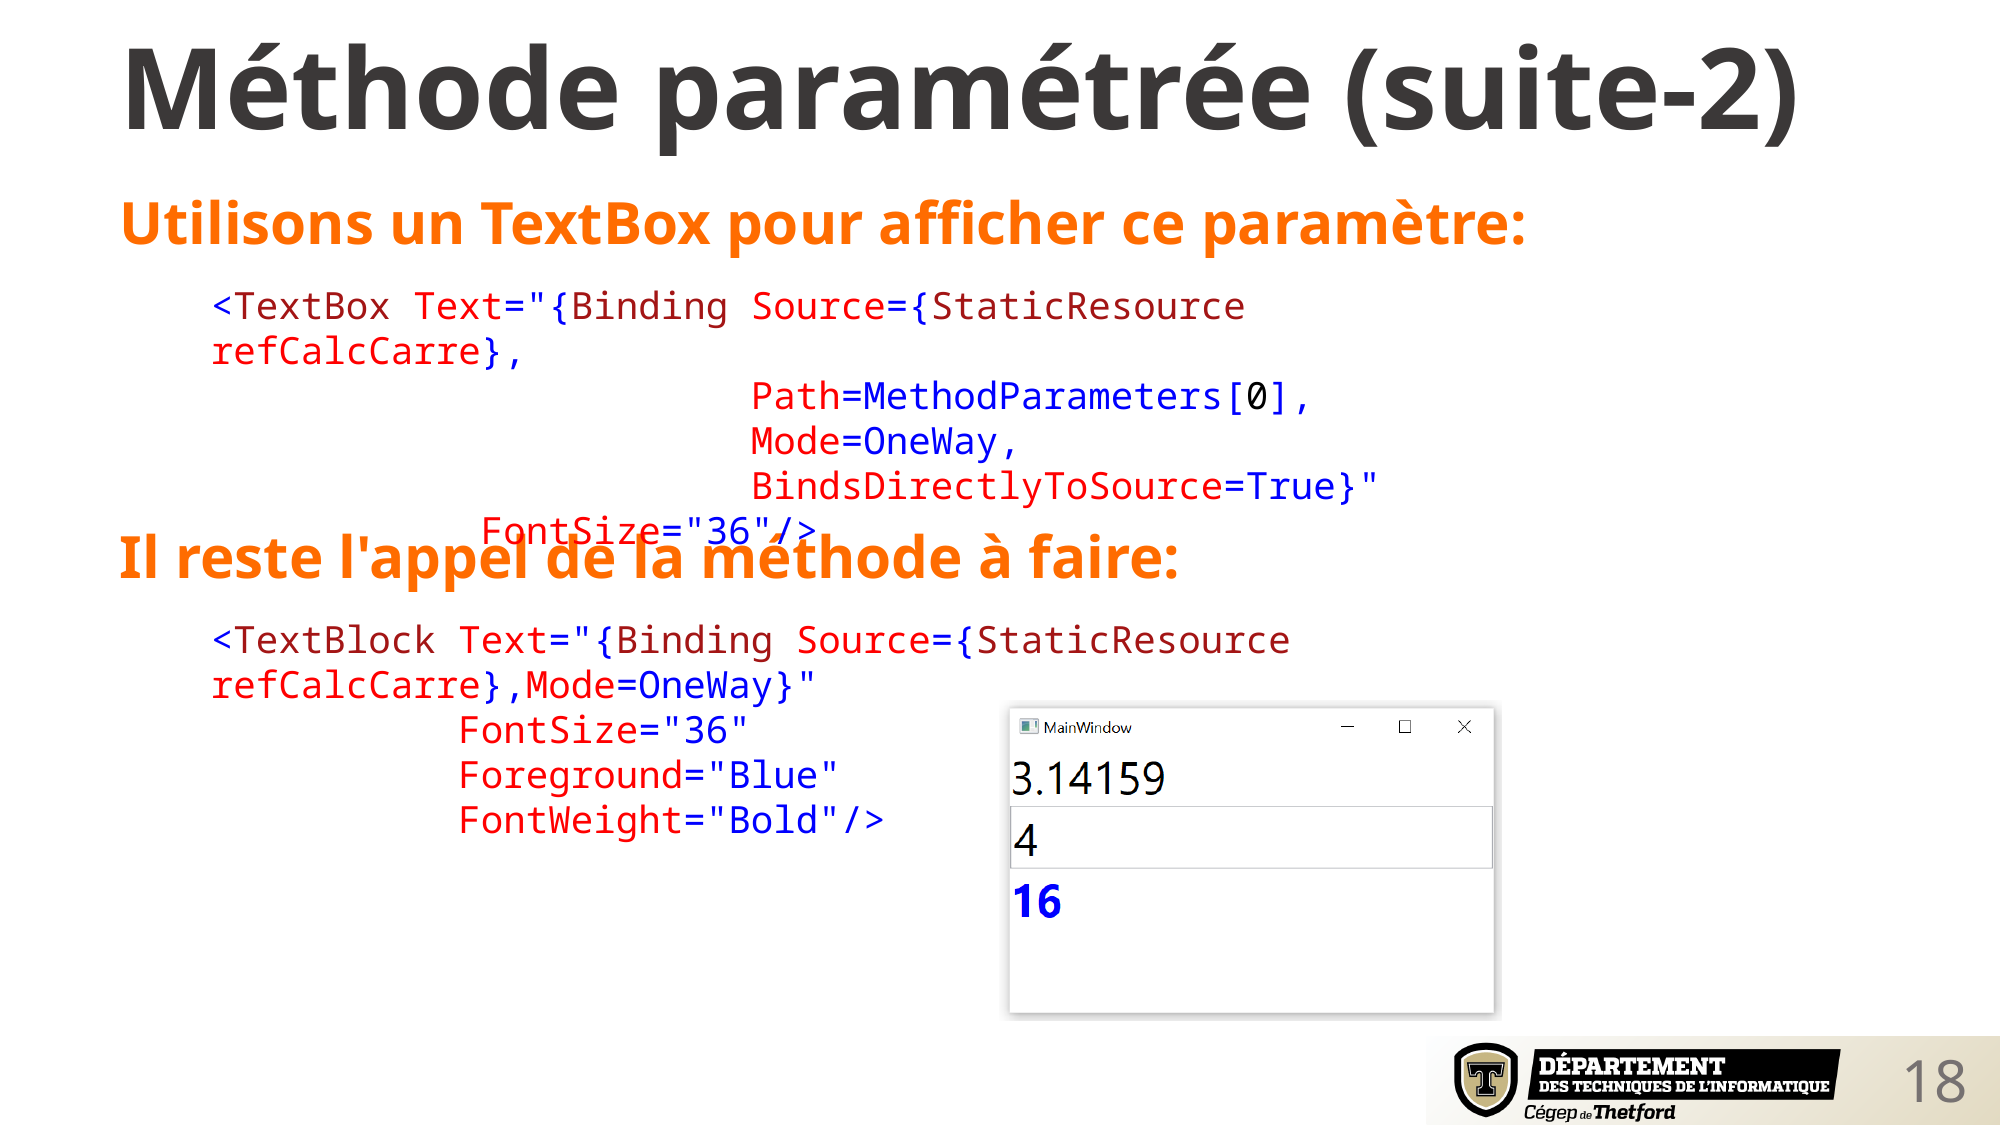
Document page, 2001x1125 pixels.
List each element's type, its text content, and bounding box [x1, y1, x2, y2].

title Méthode paramétrée (suite-2) [104, 0, 2000, 186]
picture [999, 700, 1502, 1021]
subtitle Utilisons un TextBox pour afficher ce paramètre: Il reste l'appel de la méthode à faire: [104, 186, 2000, 1016]
text_box <TextBlock Text="{Binding Source={StaticResource refCalcCarre},Mode=OneWay}" FontSize="36" Foreground="Blue" FontWeight="Bold"/> [196, 608, 1924, 848]
text_box <TextBox Text="{Binding Source={StaticResource refCalcCarre}, Path=MethodParameters[0], Mode=OneWay, BindsDirectlyToSource=True}" FontSize="36"/> [196, 274, 1502, 560]
picture [1426, 1036, 1870, 1125]
